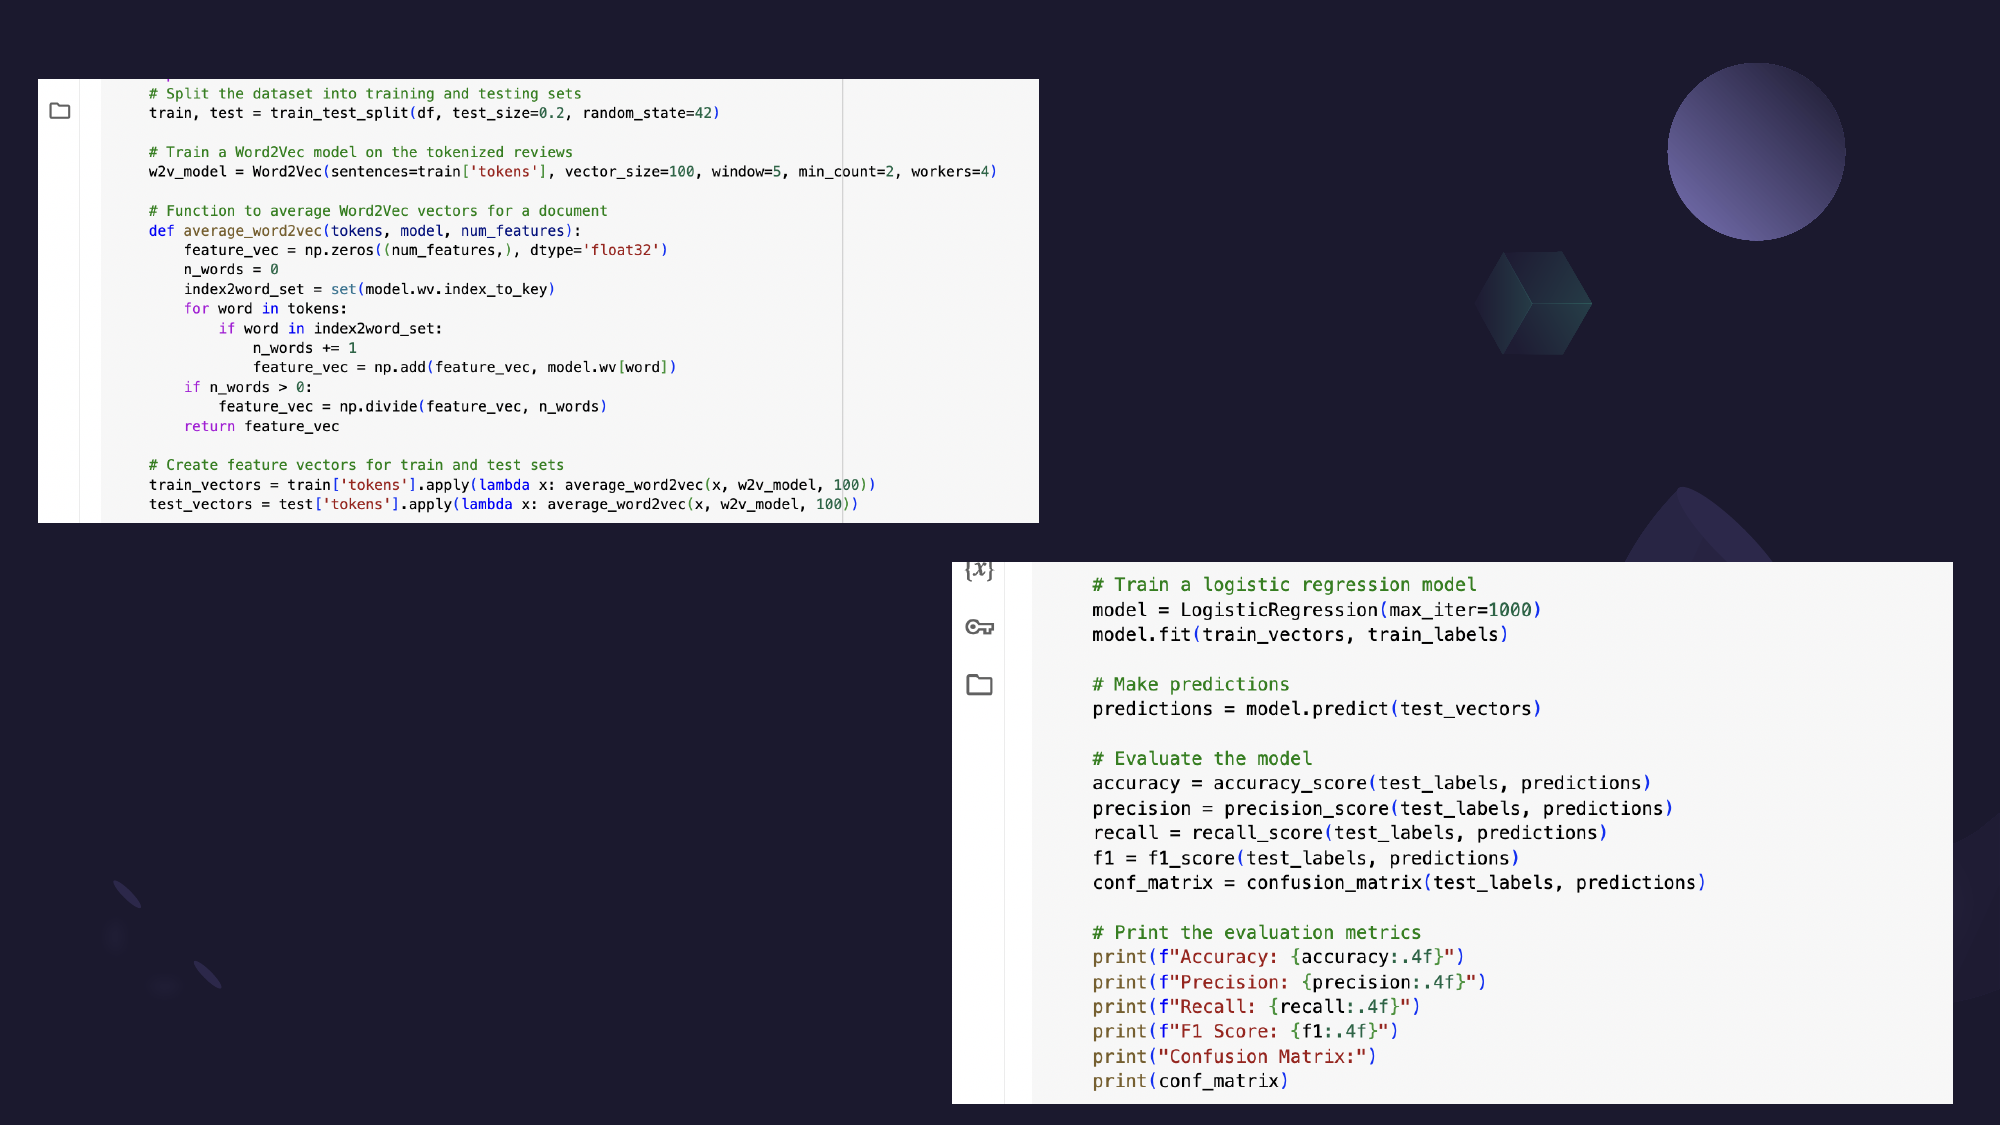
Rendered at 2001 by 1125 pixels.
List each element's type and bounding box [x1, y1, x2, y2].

list [38, 79, 1039, 523]
picture [952, 562, 1953, 1104]
